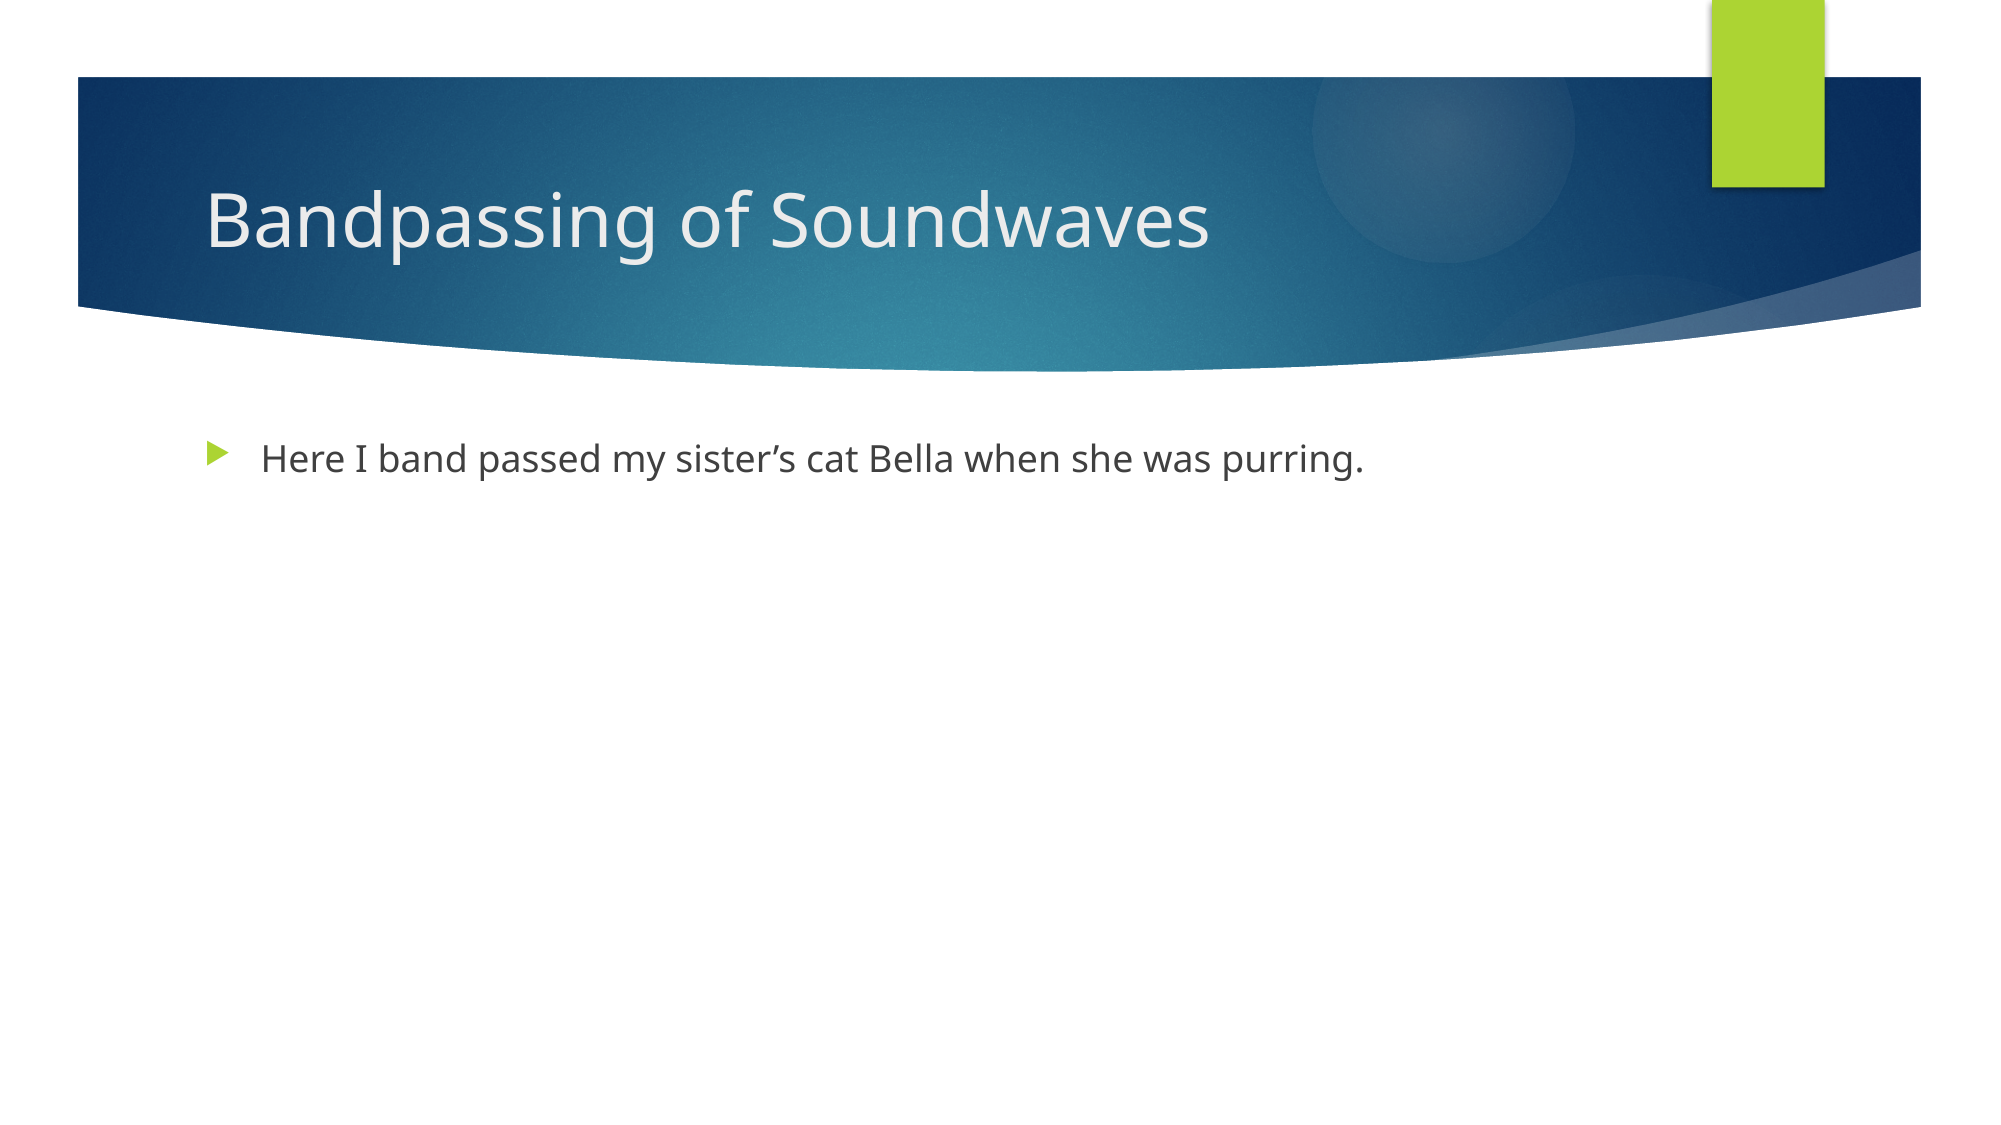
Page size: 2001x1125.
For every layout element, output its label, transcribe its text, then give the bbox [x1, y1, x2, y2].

title Bandpassing of Soundwaves [189, 159, 1627, 276]
list Here I band passed my sister’s cat Bella when she was purring. [189, 427, 1627, 988]
